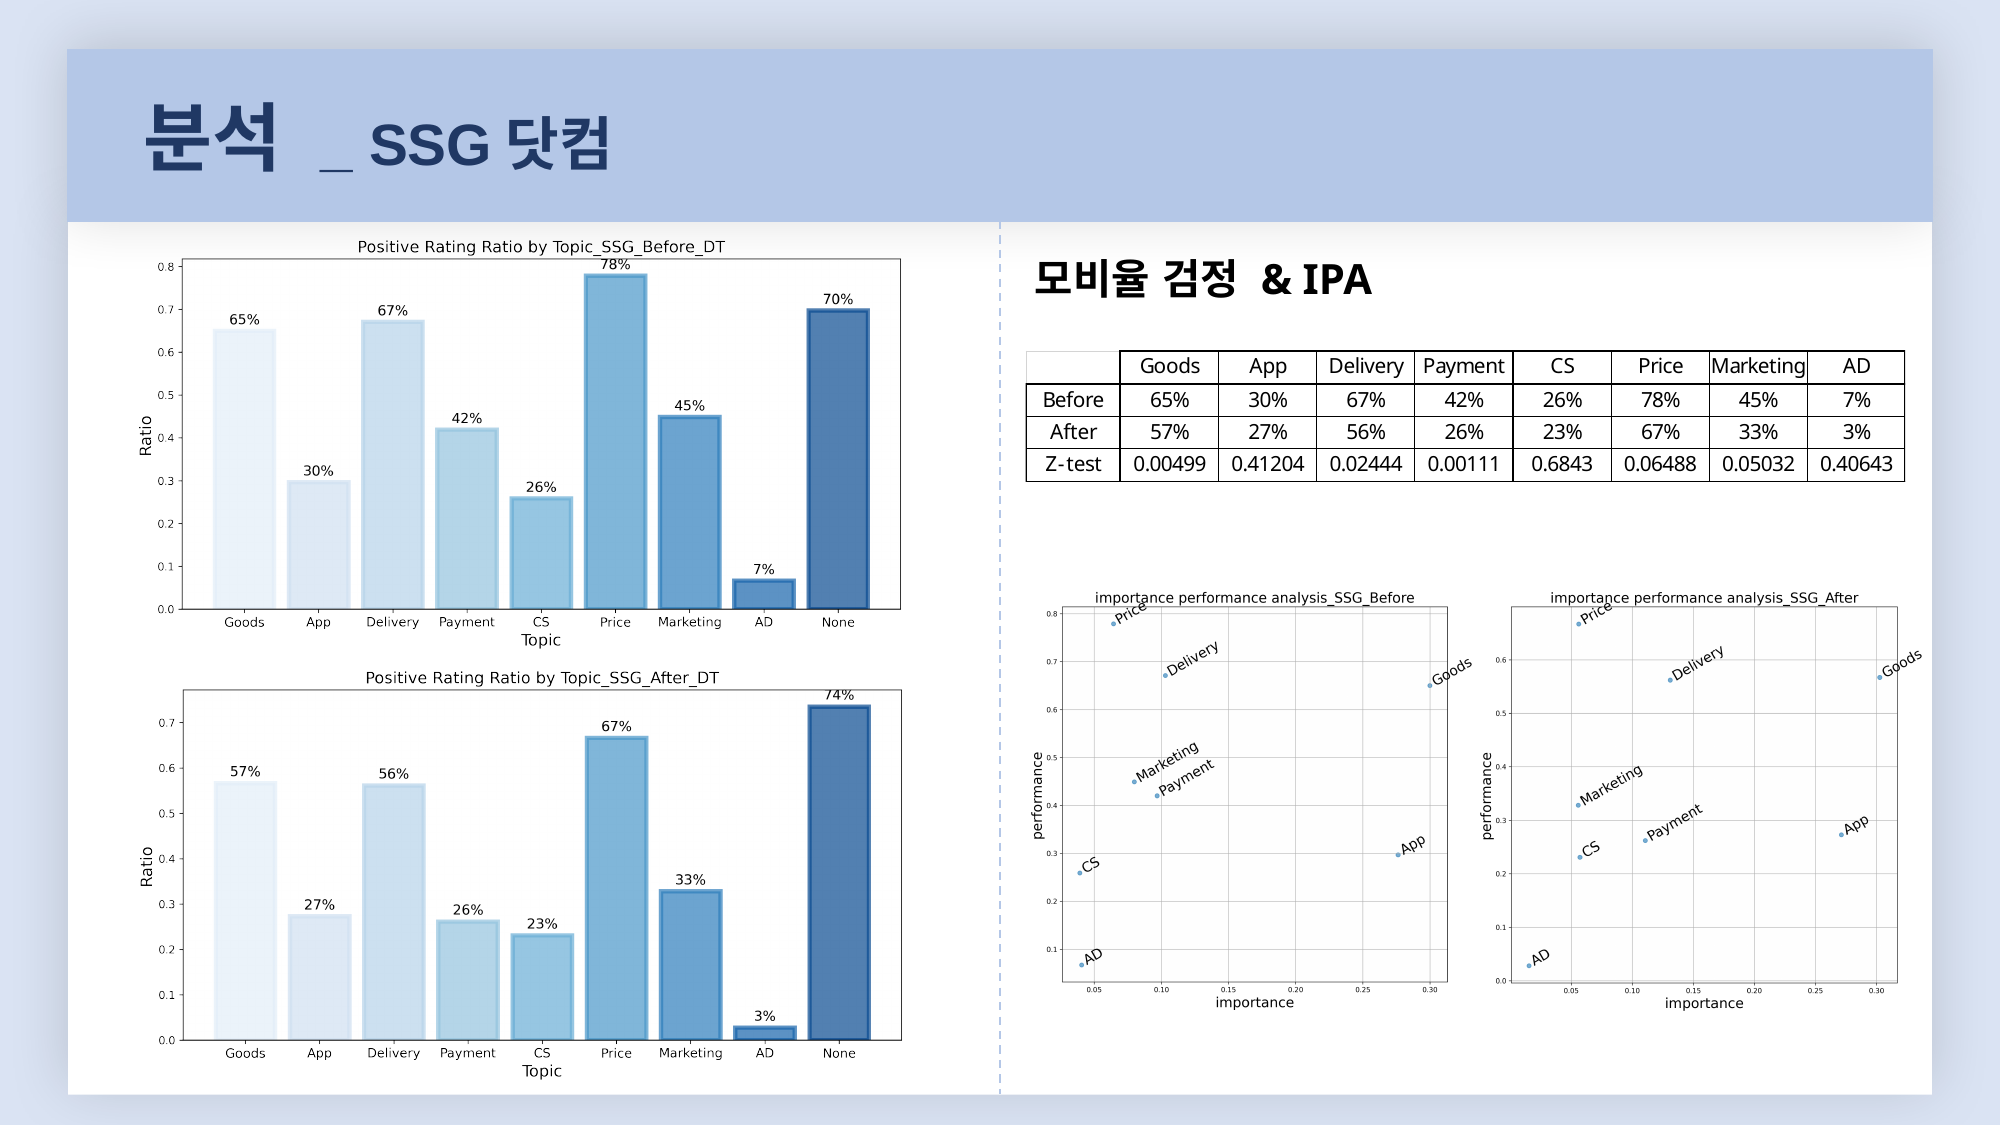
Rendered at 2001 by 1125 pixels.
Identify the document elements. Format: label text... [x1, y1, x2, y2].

picture [1025, 350, 1907, 483]
text_box [993, 243, 1933, 1096]
text_box [1001, 229, 1933, 547]
text_box 분석 _ SSG닷컴 [128, 83, 1769, 188]
text_box 모비율 검정 & IPA [1020, 245, 1871, 310]
picture [1000, 546, 1947, 1045]
picture [66, 203, 994, 1098]
text_box [67, 49, 1933, 222]
